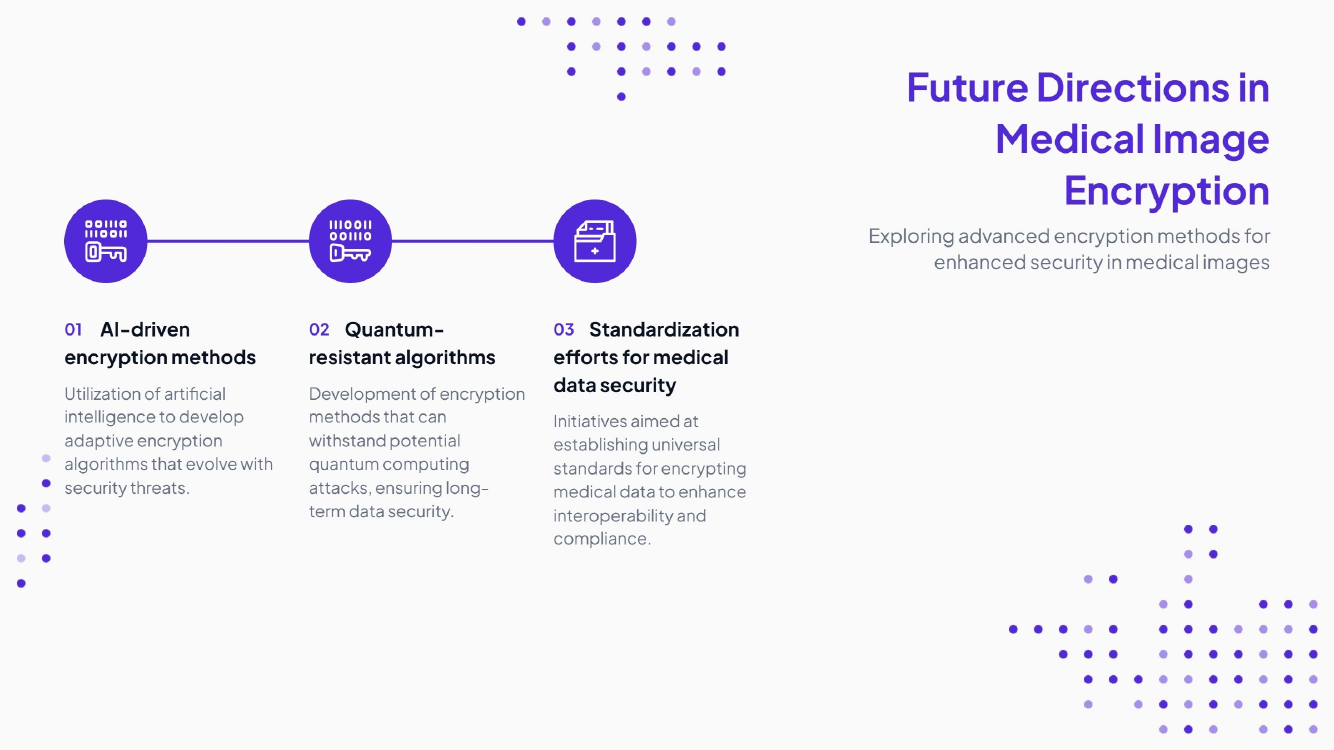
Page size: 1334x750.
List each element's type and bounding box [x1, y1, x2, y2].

text_box [0, 0, 1334, 750]
